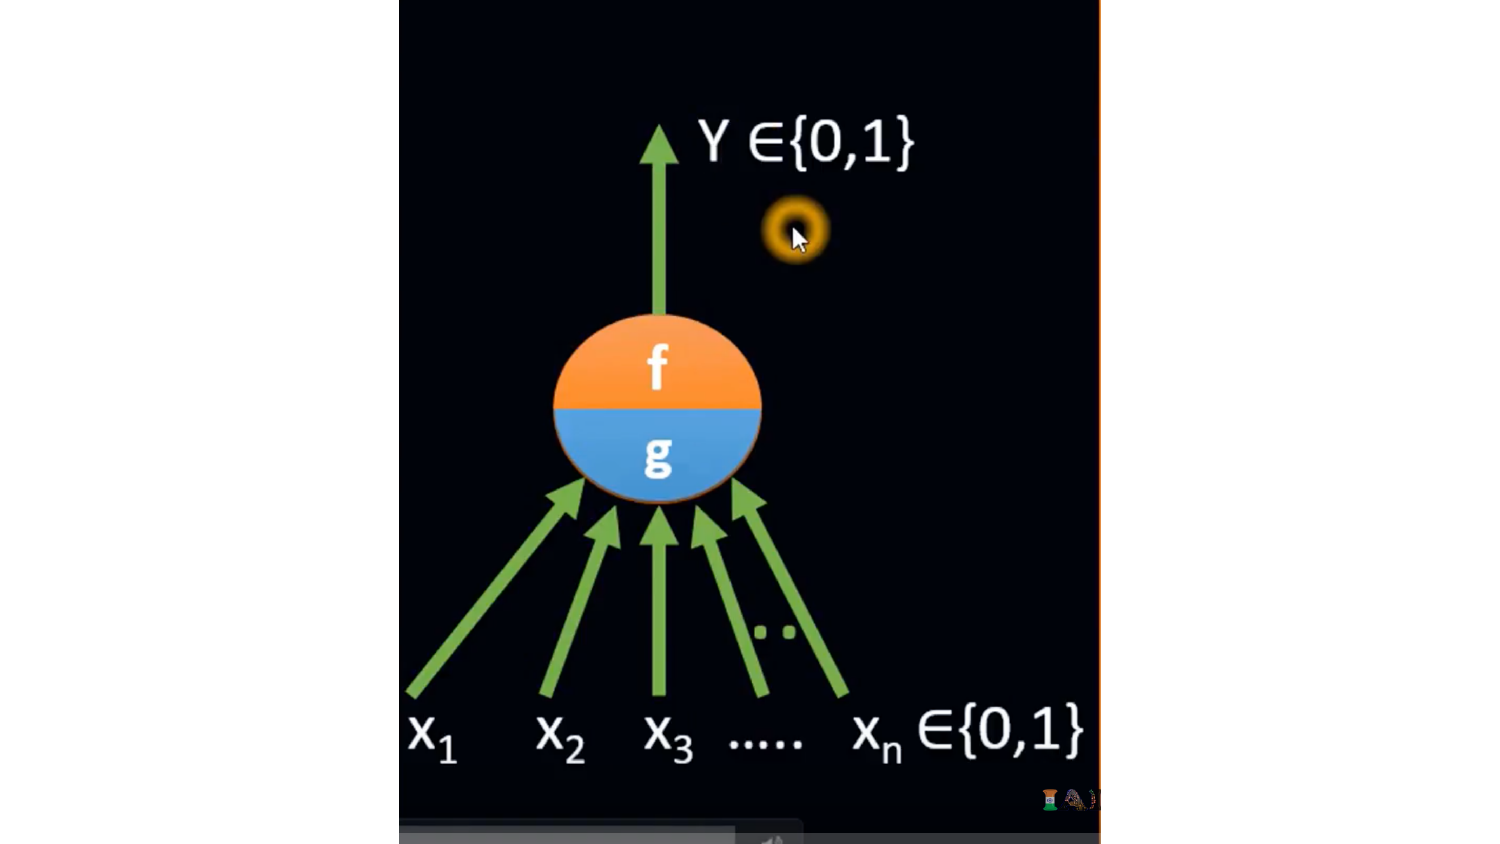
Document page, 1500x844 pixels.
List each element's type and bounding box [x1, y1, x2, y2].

picture [398, 0, 1102, 844]
